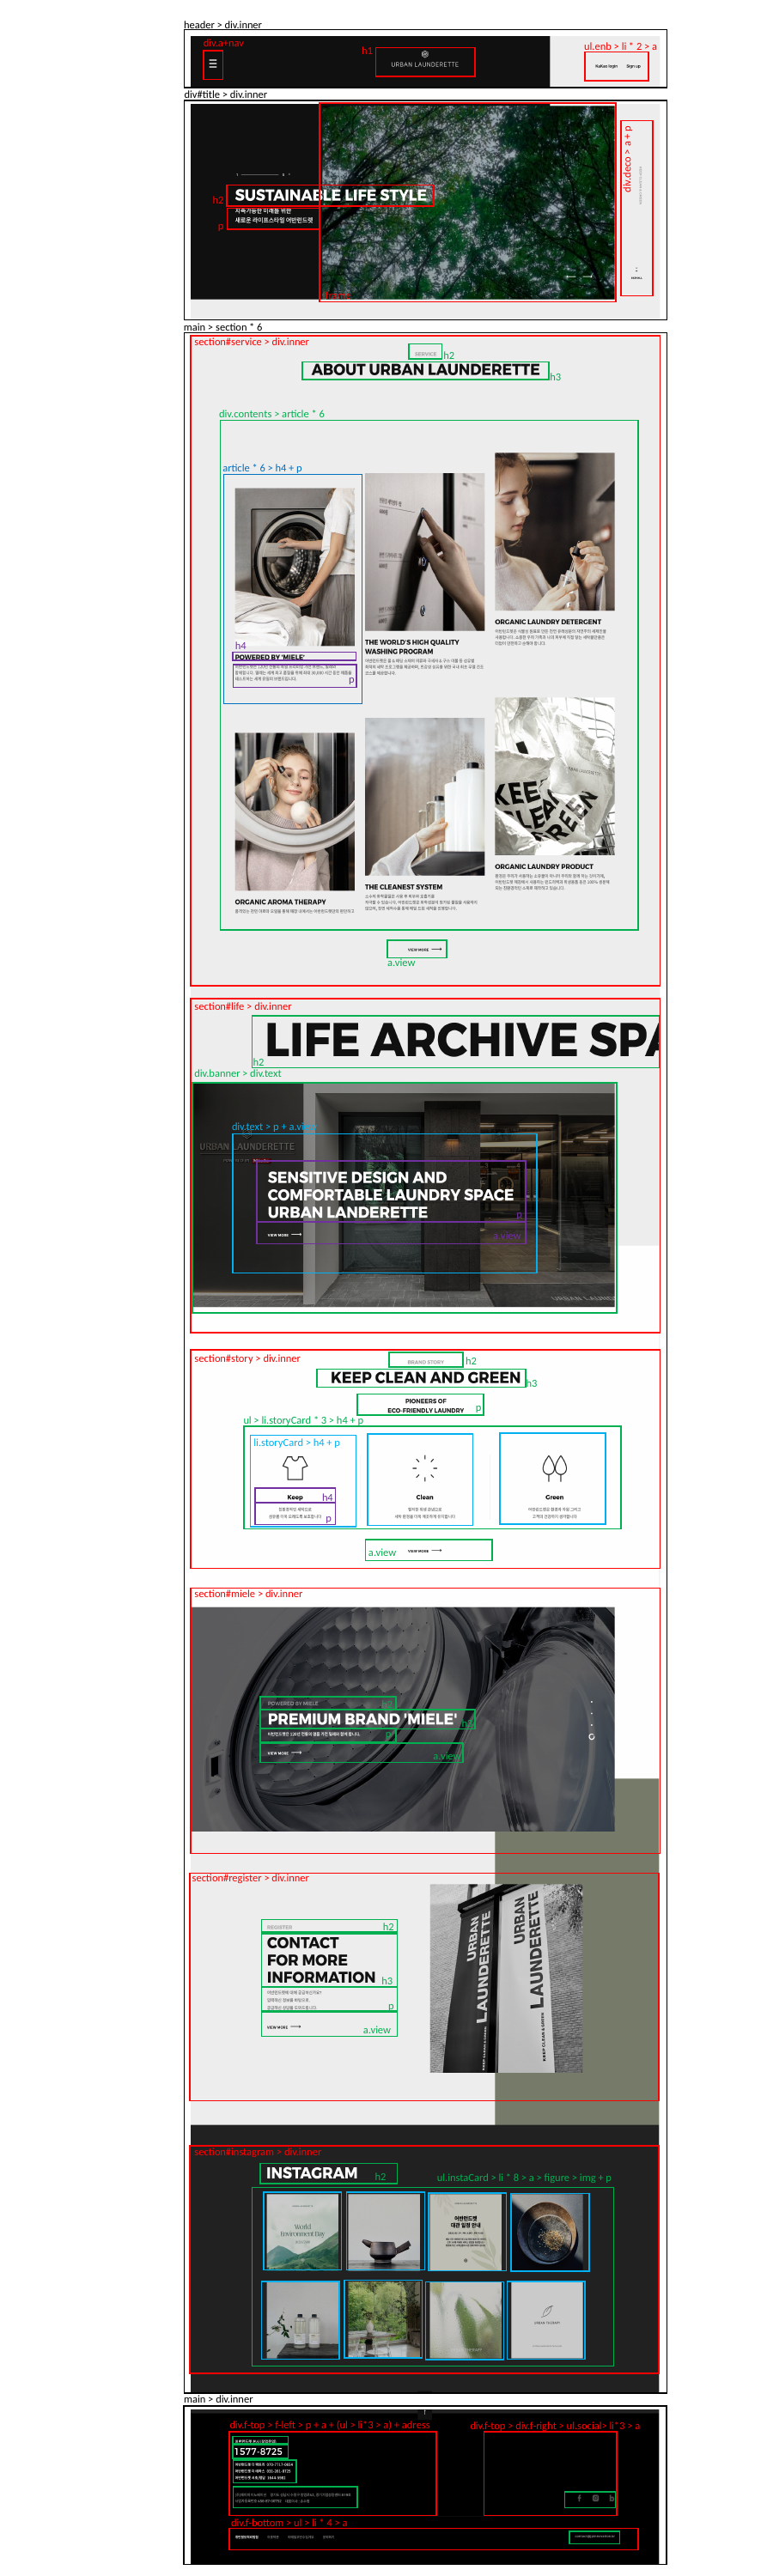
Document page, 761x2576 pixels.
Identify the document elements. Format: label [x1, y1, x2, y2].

text_box [169, 11, 728, 2565]
